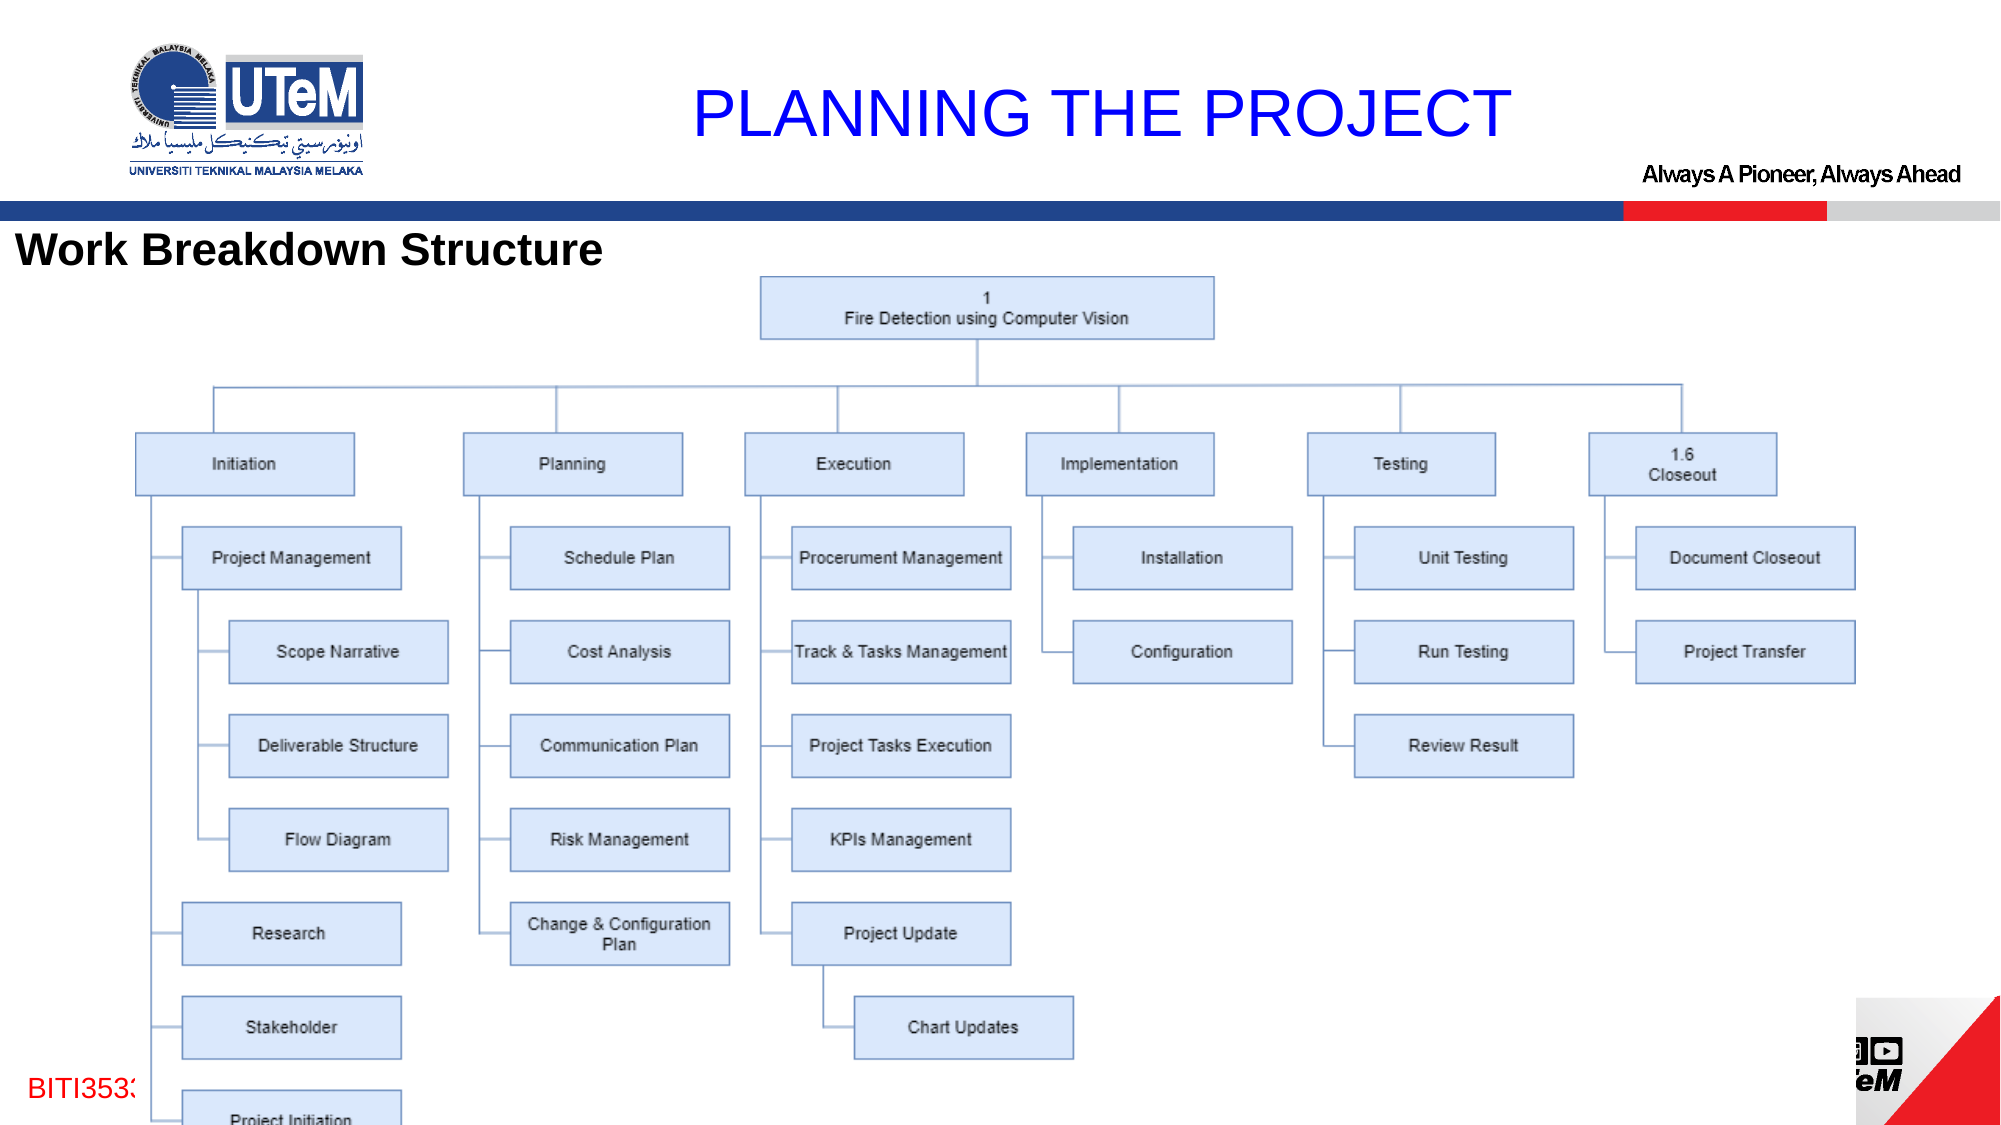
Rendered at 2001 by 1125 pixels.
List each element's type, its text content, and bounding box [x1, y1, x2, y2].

picture [0, 0, 2001, 1125]
text_box PLANNING THE PROJECT [424, 62, 1782, 158]
text_box BITI3533 - AIPM [12, 1062, 135, 1113]
text_box Work Breakdown Structure [0, 212, 688, 283]
